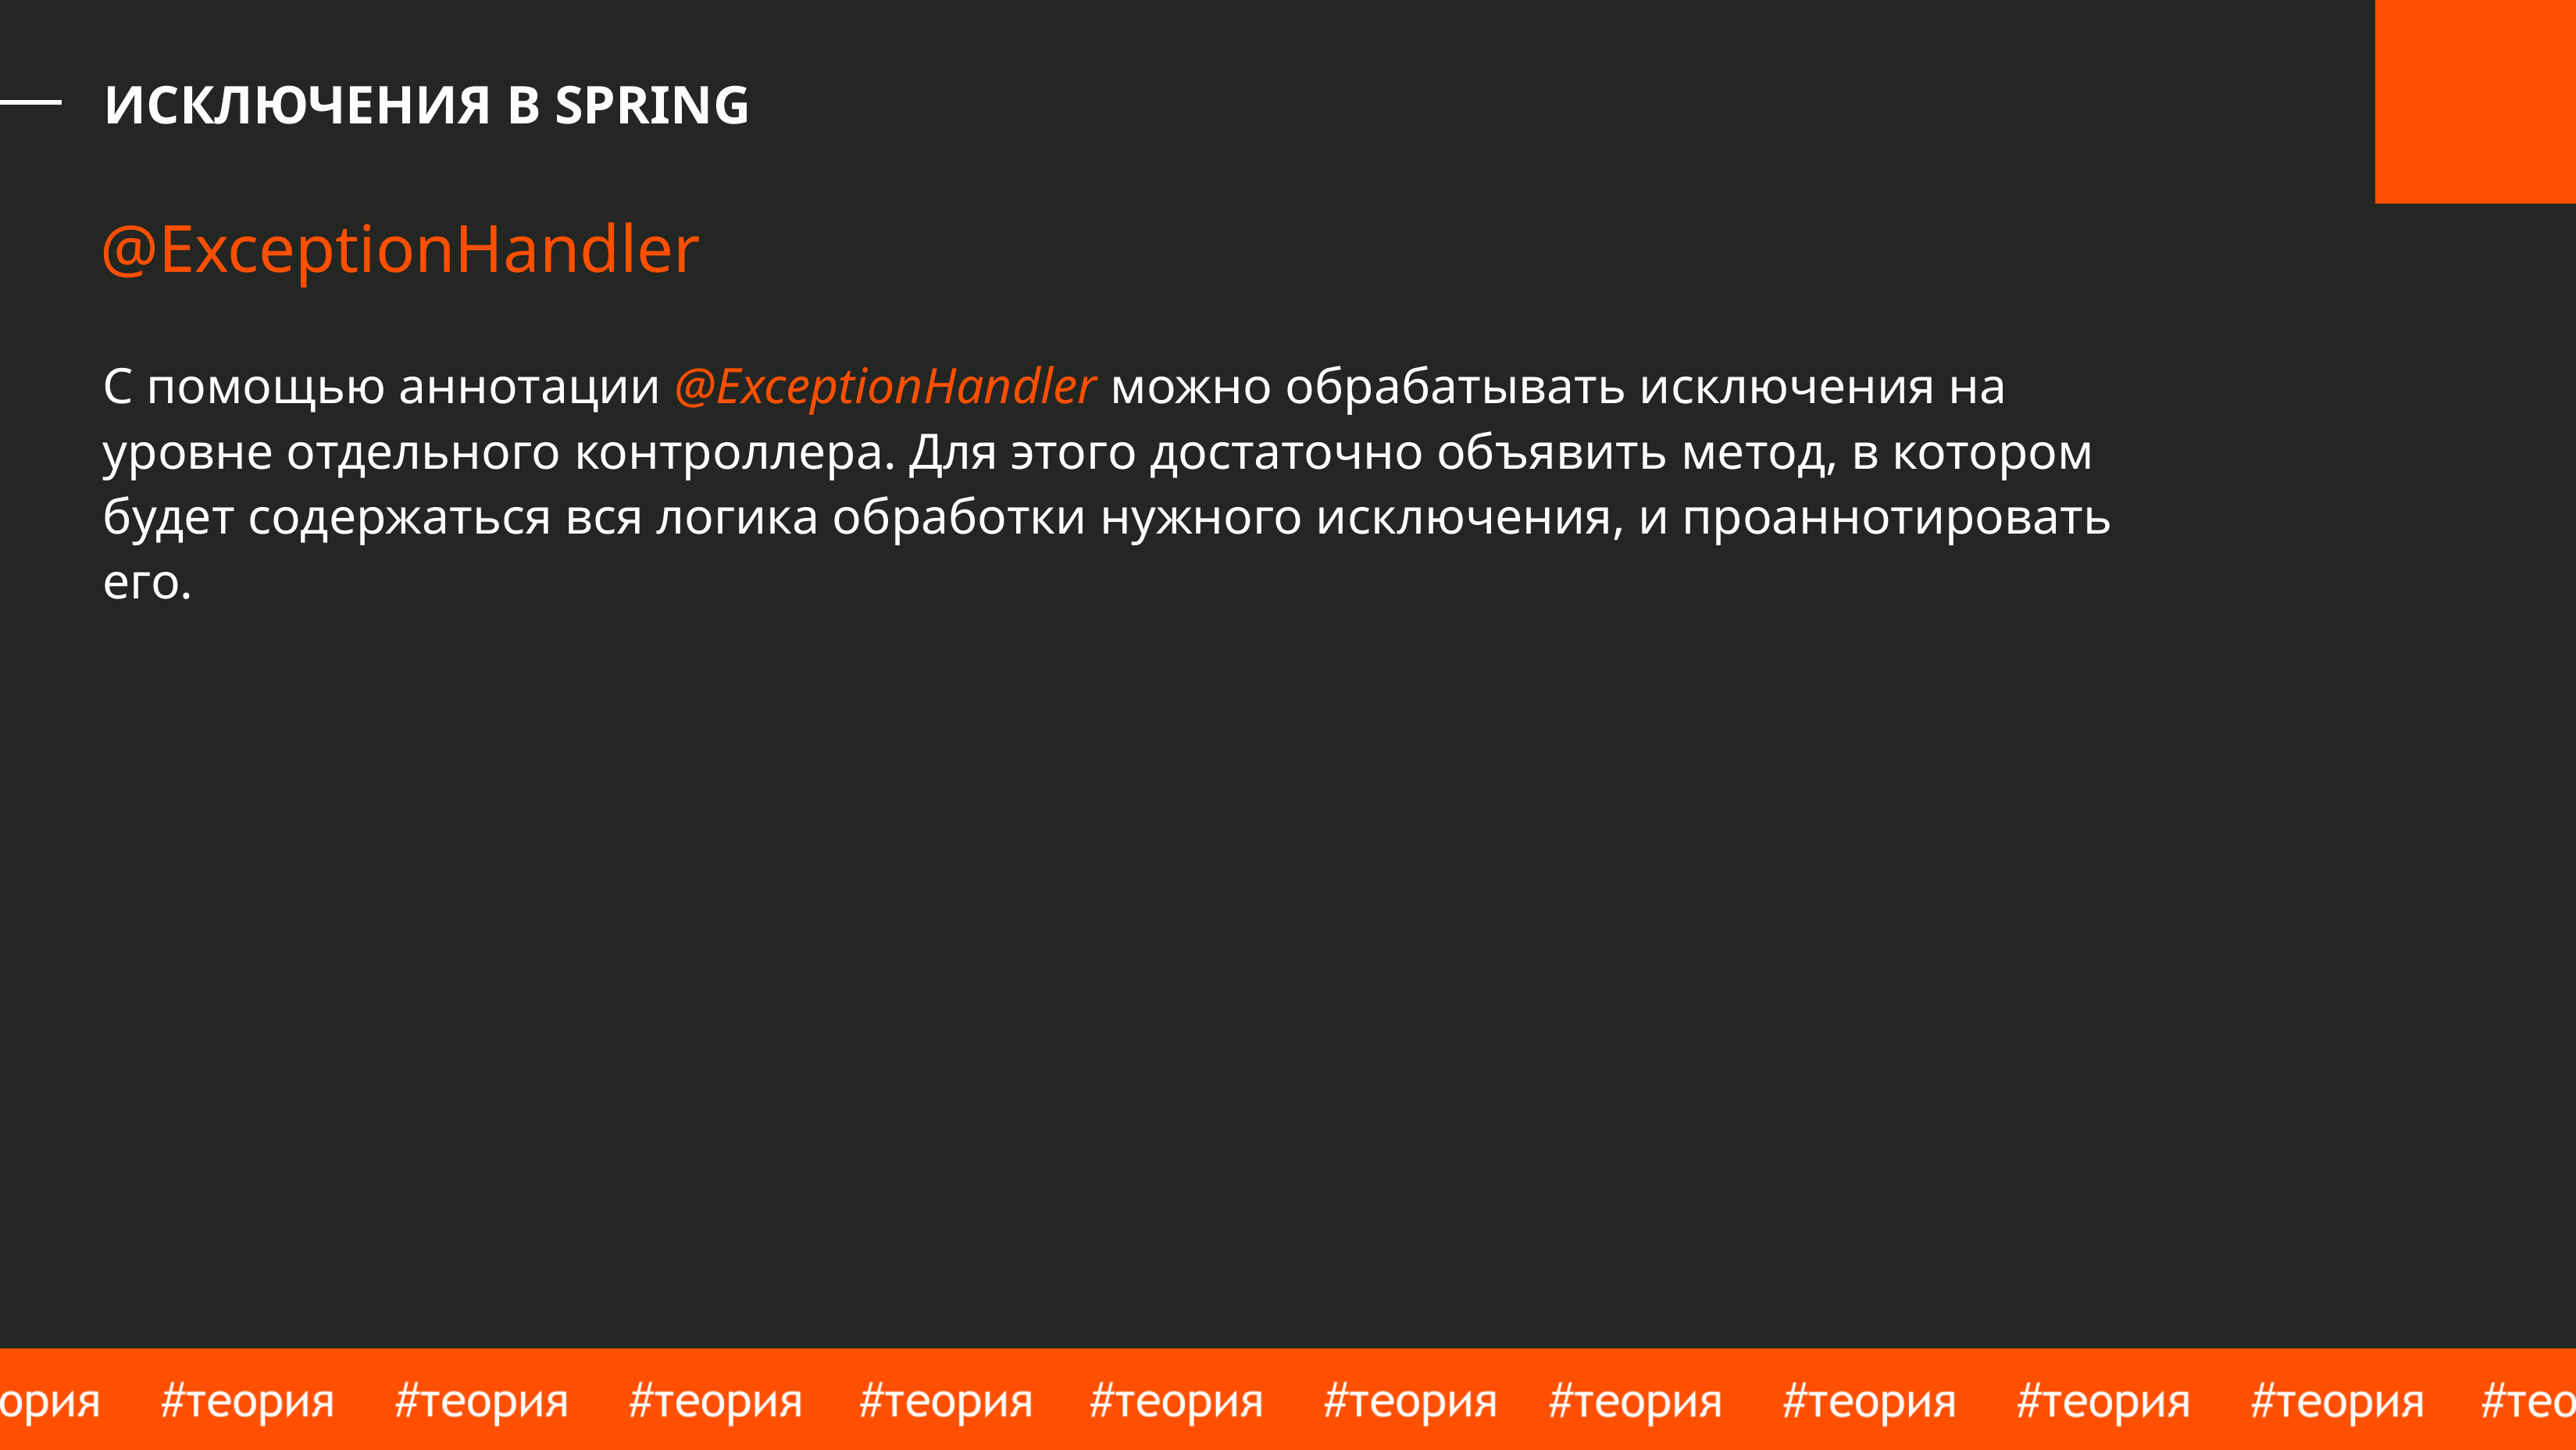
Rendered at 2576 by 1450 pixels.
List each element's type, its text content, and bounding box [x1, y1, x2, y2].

list @ExceptionHandler [100, 207, 1361, 286]
title ИСКЛЮЧЕНИЯ В SPRING [103, 71, 1551, 314]
list С помощью аннотации @ExceptionHandler можно обрабатывать исключения на уровне отдельного контроллера. Для этого достаточно объявить метод, в котором будет содержаться вся логика обработки нужного исключения, и проаннотировать его. [102, 348, 2160, 1070]
picture [0, 1348, 2576, 1450]
